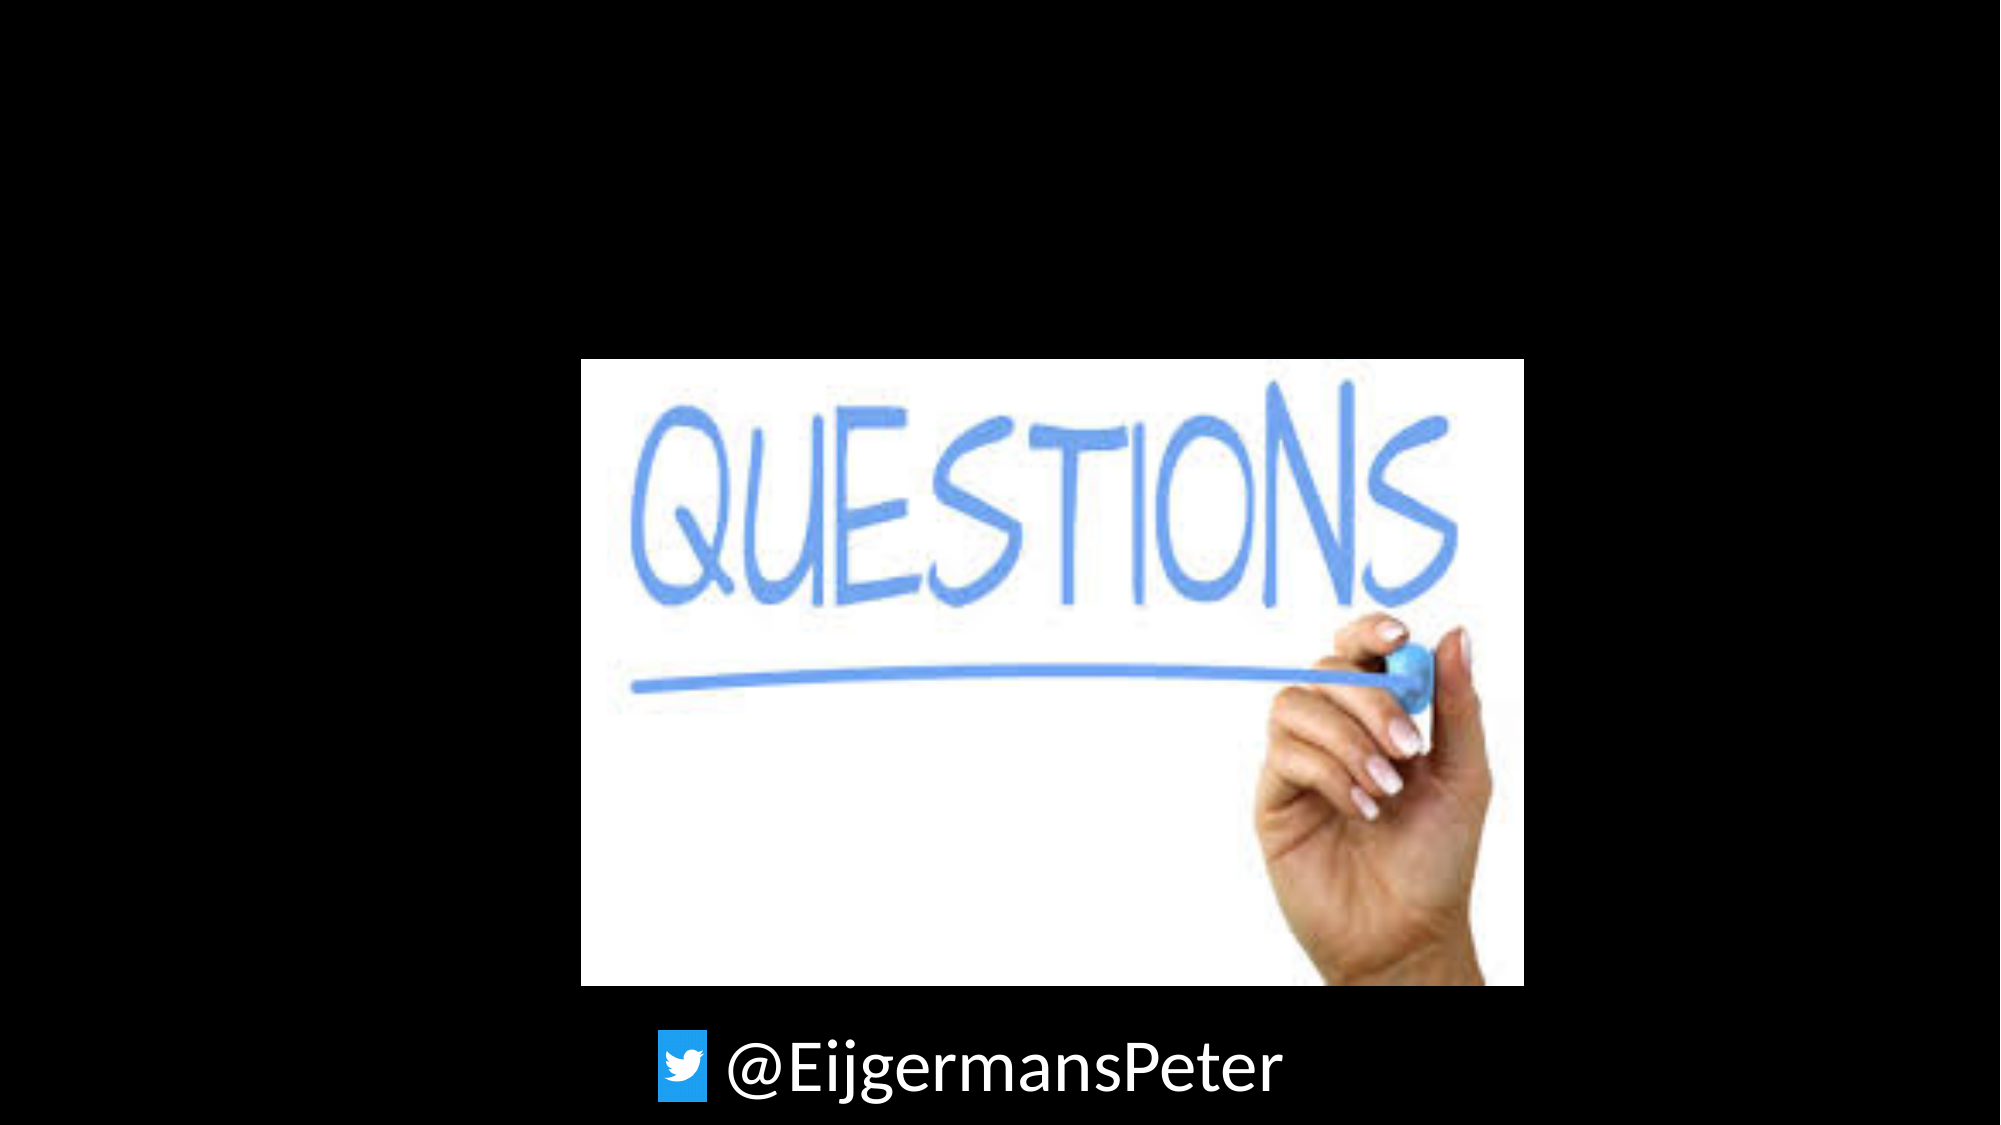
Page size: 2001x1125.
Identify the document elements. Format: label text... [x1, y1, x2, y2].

text_box @EijgermansPeter [706, 1009, 1411, 1125]
picture [581, 359, 1524, 987]
picture [658, 1030, 707, 1102]
